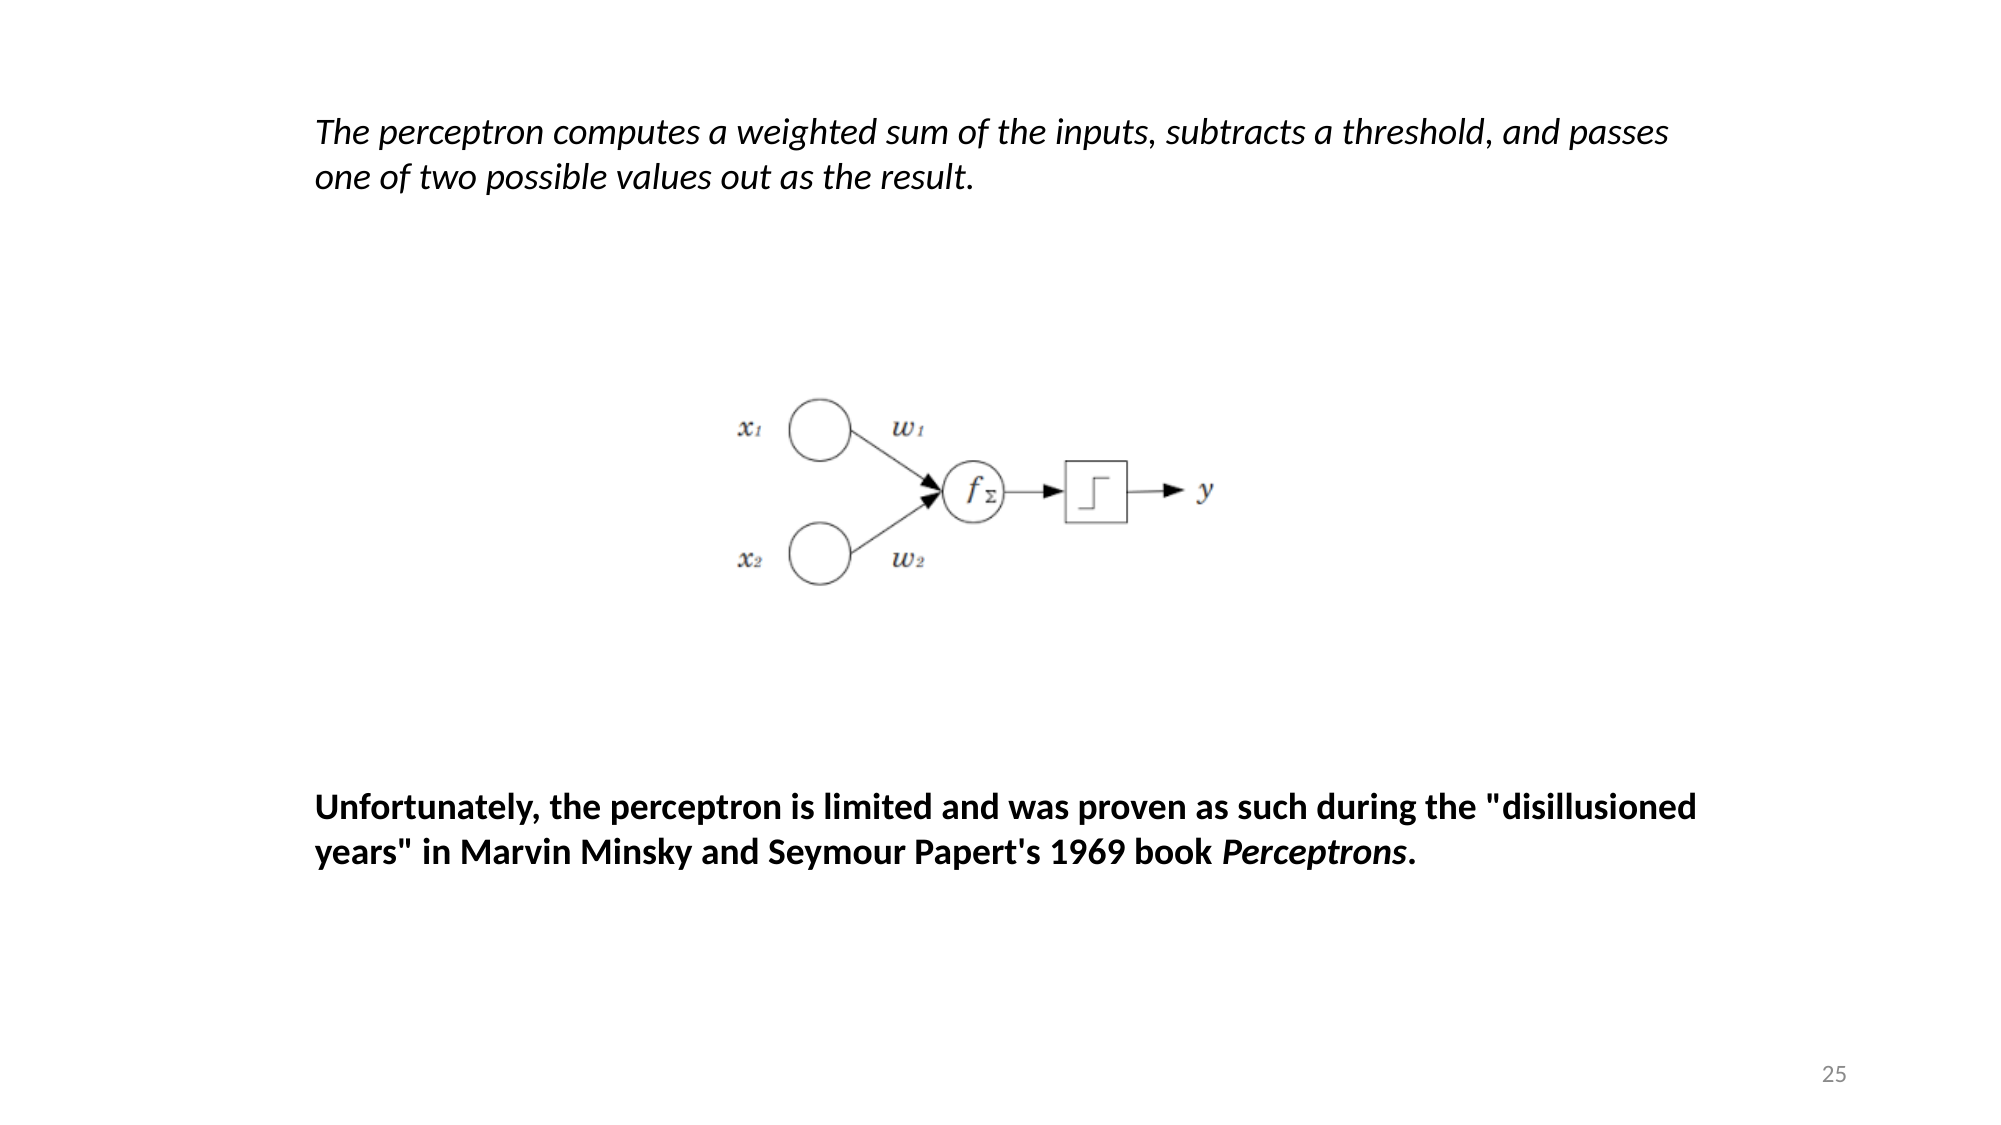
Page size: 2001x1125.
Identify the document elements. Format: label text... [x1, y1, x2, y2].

picture [724, 390, 1226, 597]
text_box The perceptron computes a weighted sum of the inputs, subtracts a threshold, and passes one of two possible values out as the result. Unfortunately, the perceptron is limited and was proven as such during the "disillusioned years" in Marvin Minsky and Seymour Papert's 1969 book Perceptrons. [300, 99, 1750, 880]
slide_number 25 [1412, 1042, 1863, 1103]
